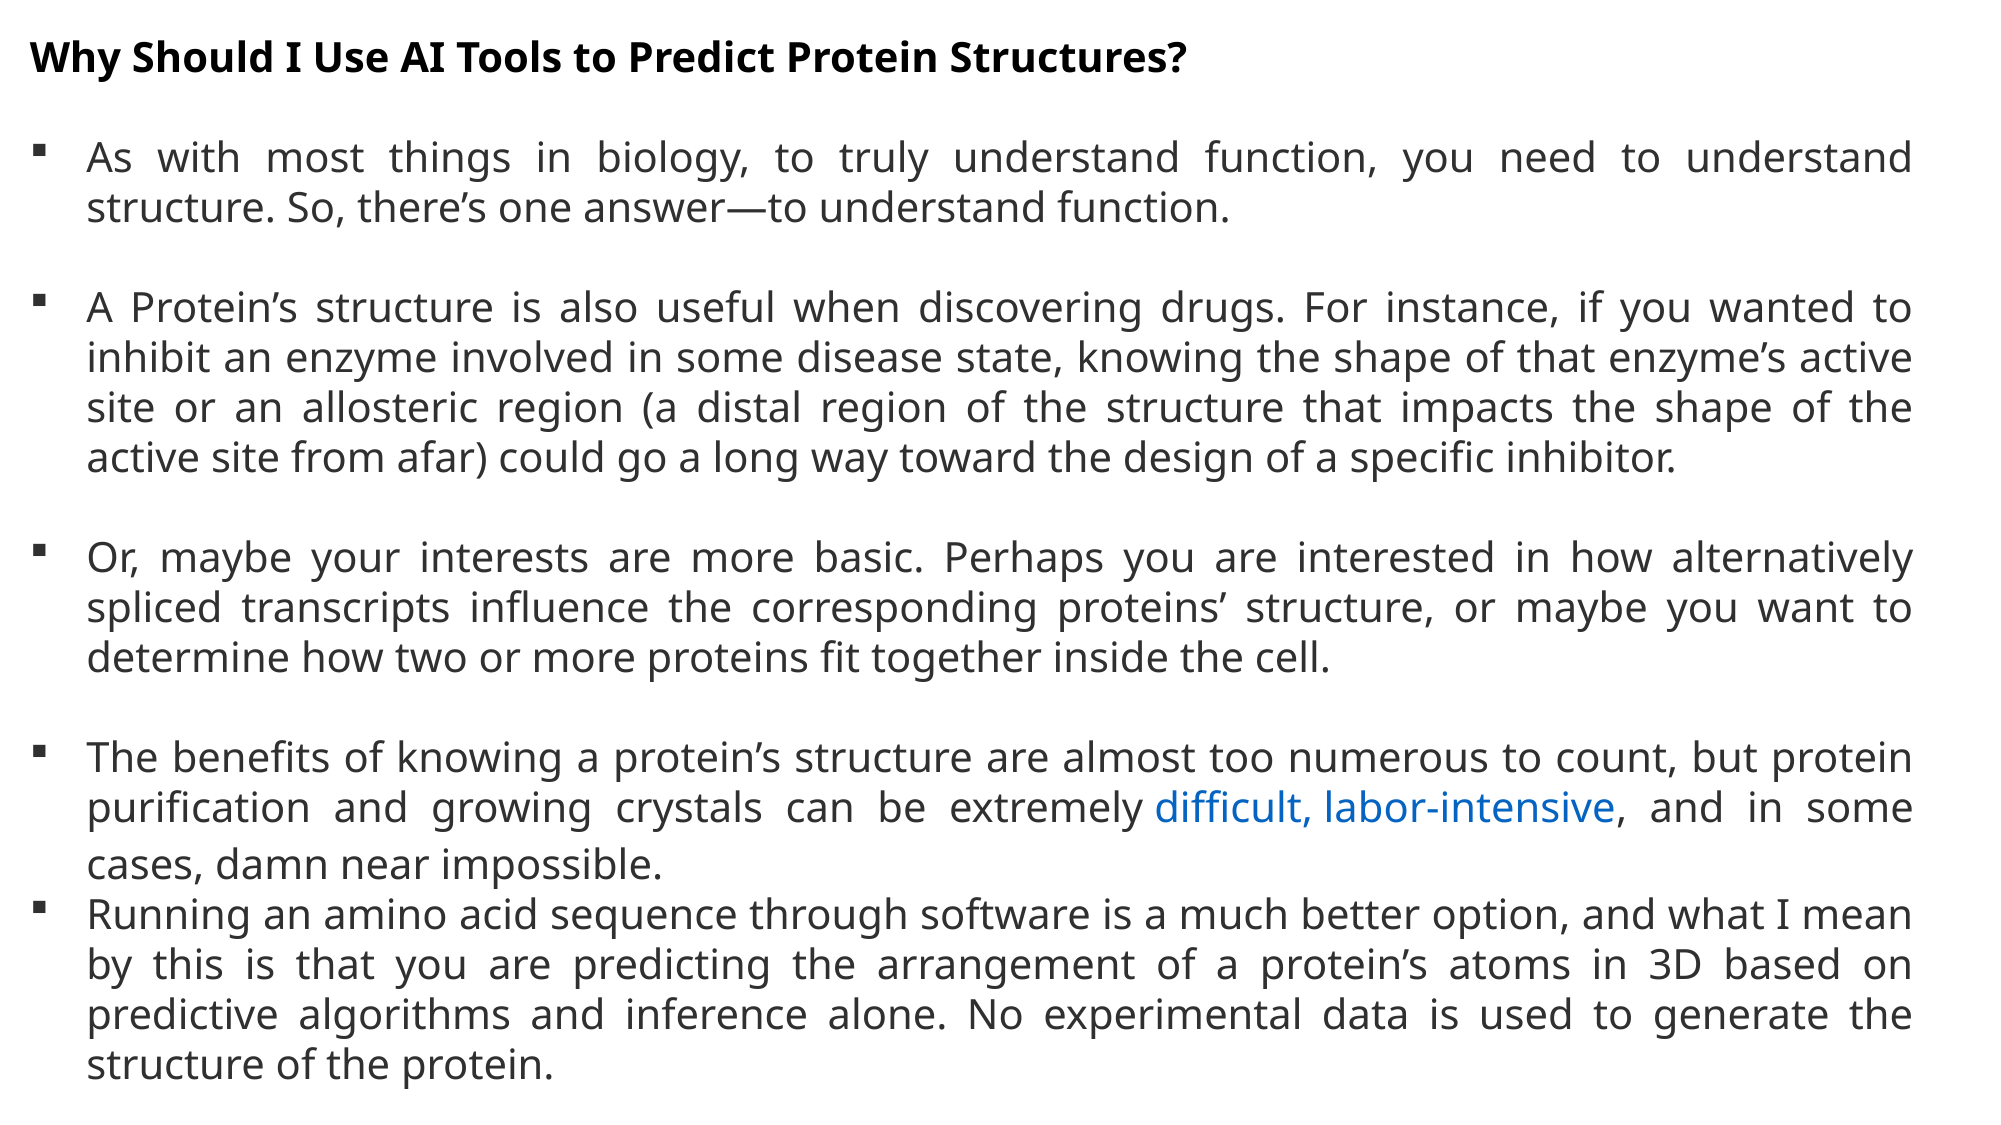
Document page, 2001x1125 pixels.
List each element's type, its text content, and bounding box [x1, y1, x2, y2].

text_box Why Should I Use AI Tools to Predict Protein Structures? As with most things in biology, to truly understand function, you need to understand structure. So, there’s one answer—to understand function. A Protein’s structure is also useful when discovering drugs. For instance, if you wanted to inhibit an enzyme involved in some disease state, knowing the shape of that enzyme’s active site or an allosteric region (a distal region of the structure that impacts the shape of the active site from afar) could go a long way toward the design of a specific inhibitor. Or, maybe your interests are more basic. Perhaps you are interested in how alternatively spliced transcripts influence the corresponding proteins’ structure, or maybe you want to determine how two or more proteins fit together inside the cell. The benefits of knowing a protein’s structure are almost too numerous to count, but protein purification and growing crystals can be extremely difficult, labor-intensive, and in some cases, damn near impossible. Running an amino acid sequence through software is a much better option, and what I mean by this is that you are predicting the arrangement of a protein’s atoms in 3D based on predictive algorithms and inference alone. No experimental data is used to generate the structure of the protein. [15, 23, 1929, 1096]
